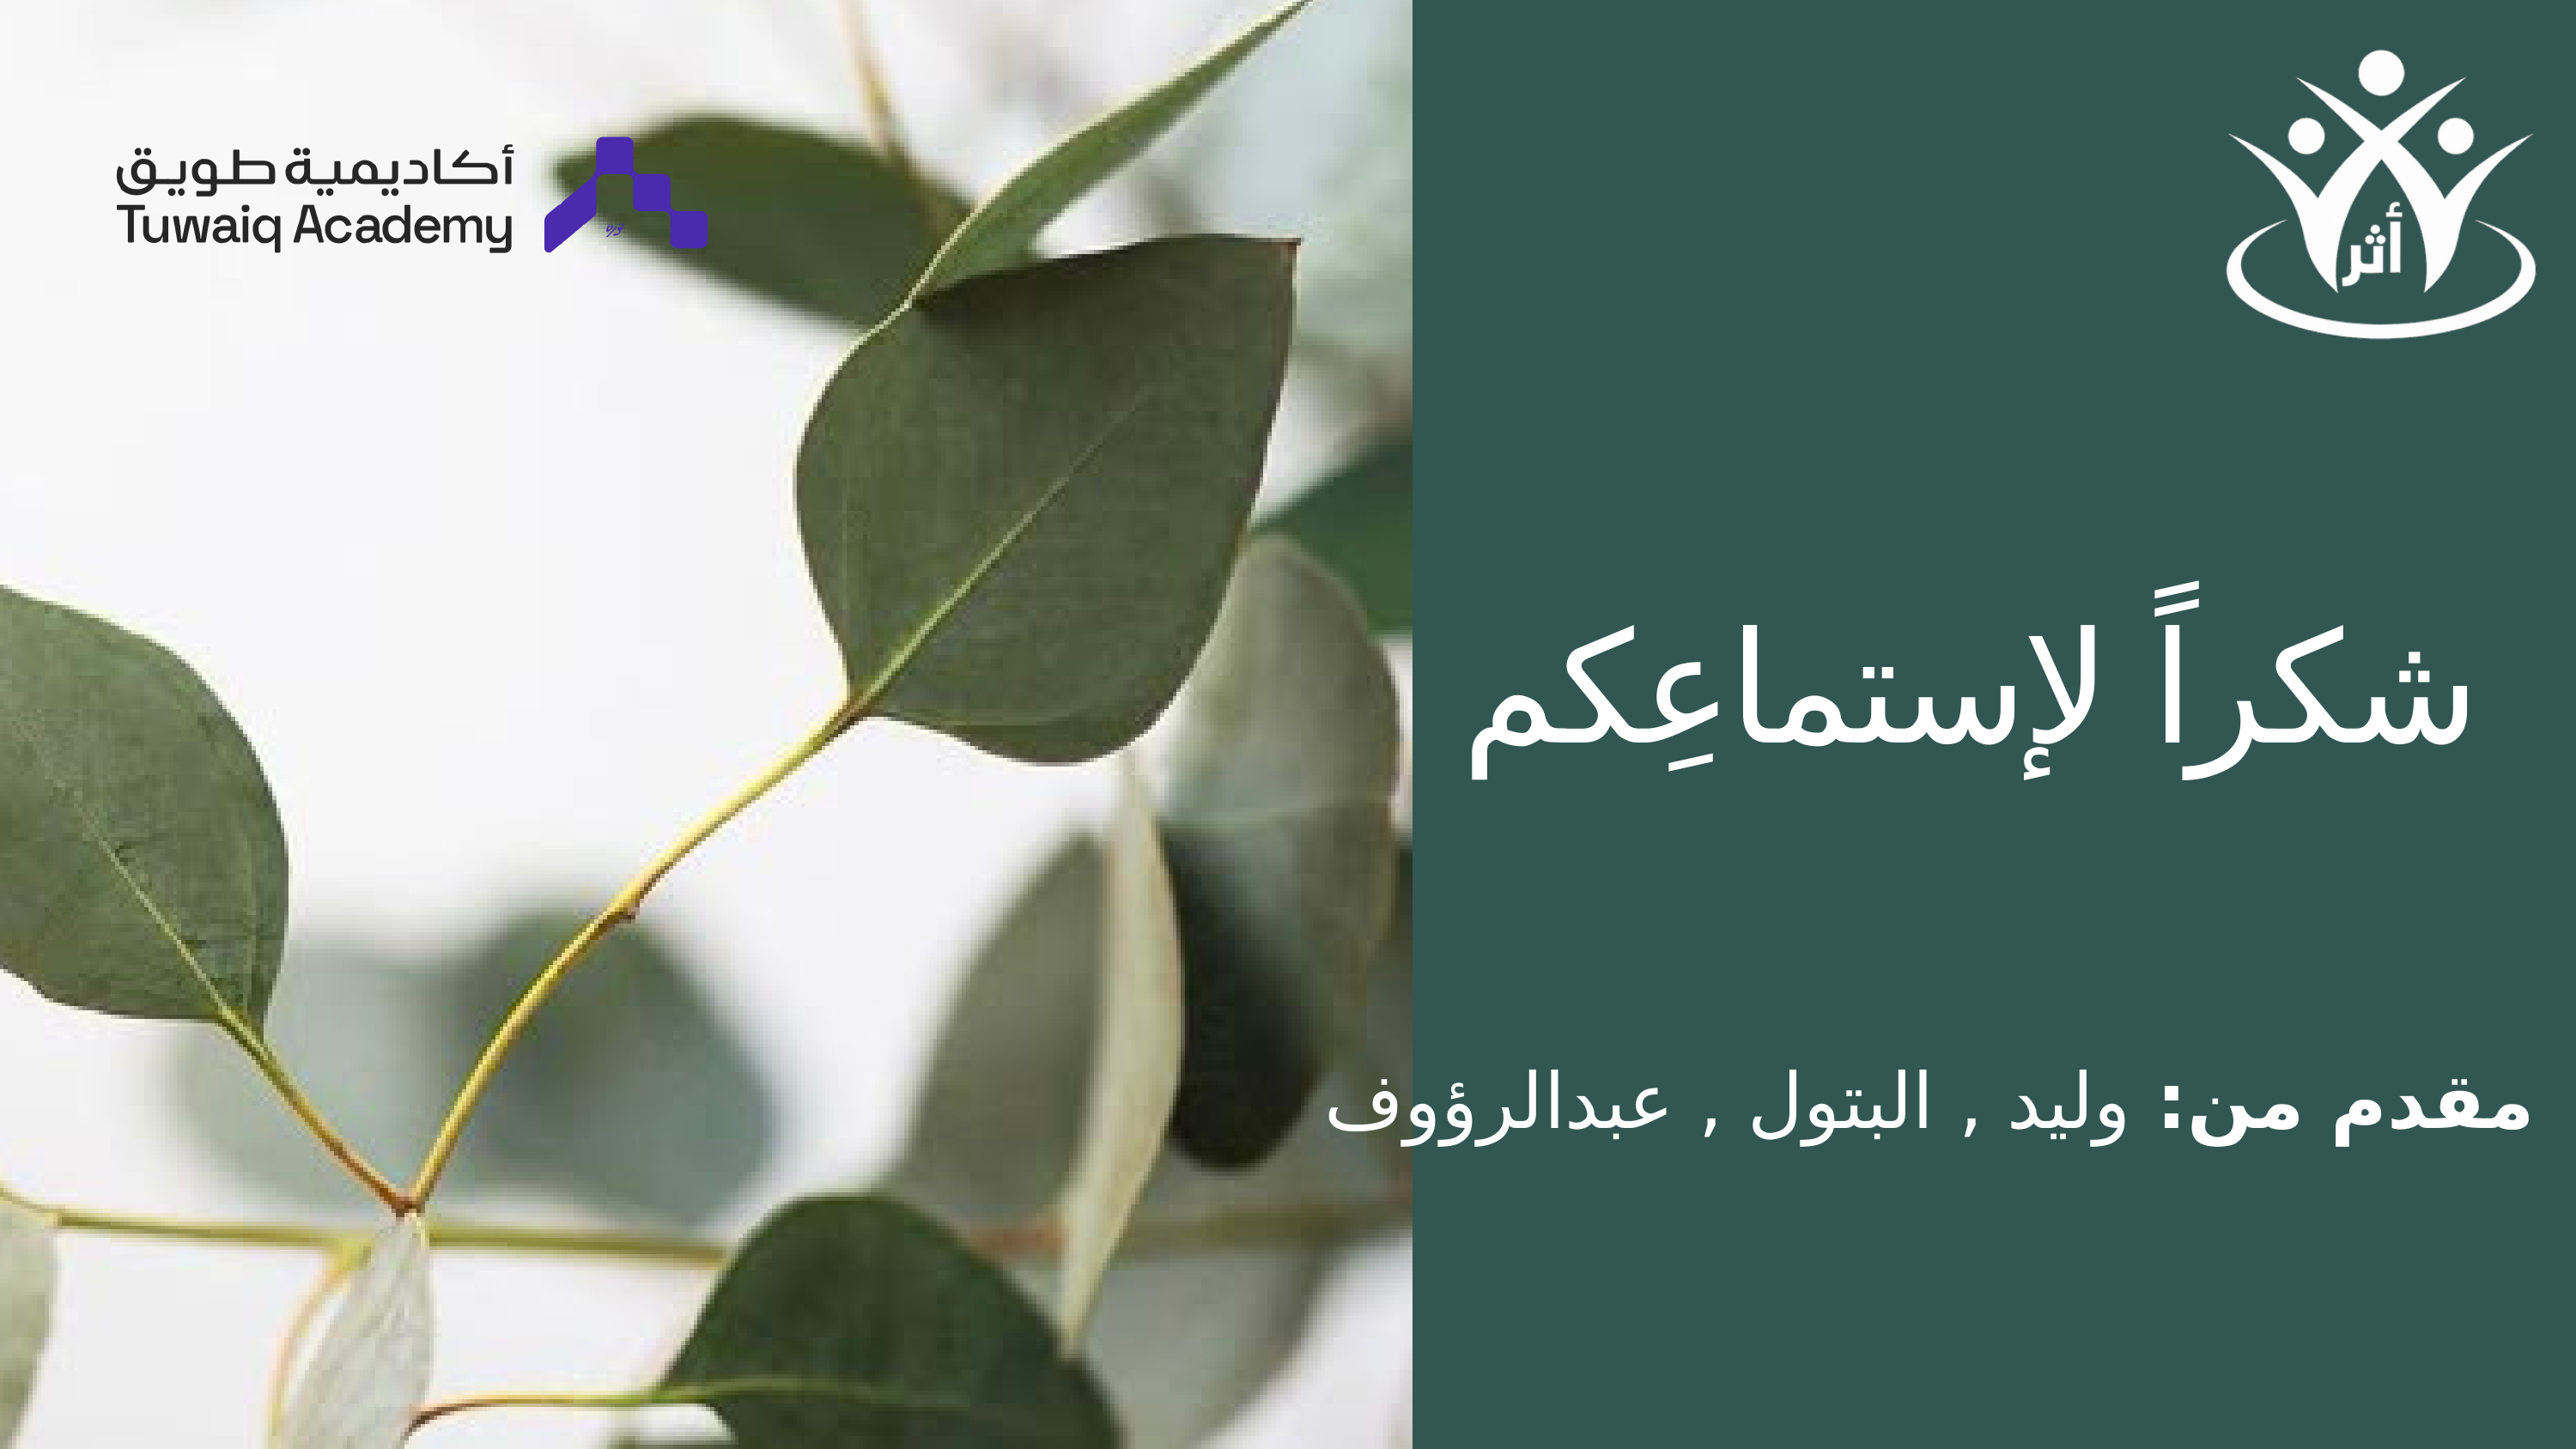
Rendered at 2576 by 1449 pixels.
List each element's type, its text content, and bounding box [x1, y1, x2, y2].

text_box شكراً لإستماعِكم [1461, 557, 2481, 991]
text_box مقدم من: وليد , البتول , عبدالرؤوف [1417, 1036, 2535, 1252]
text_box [0, 0, 1413, 1449]
text_box [2186, 0, 2576, 389]
